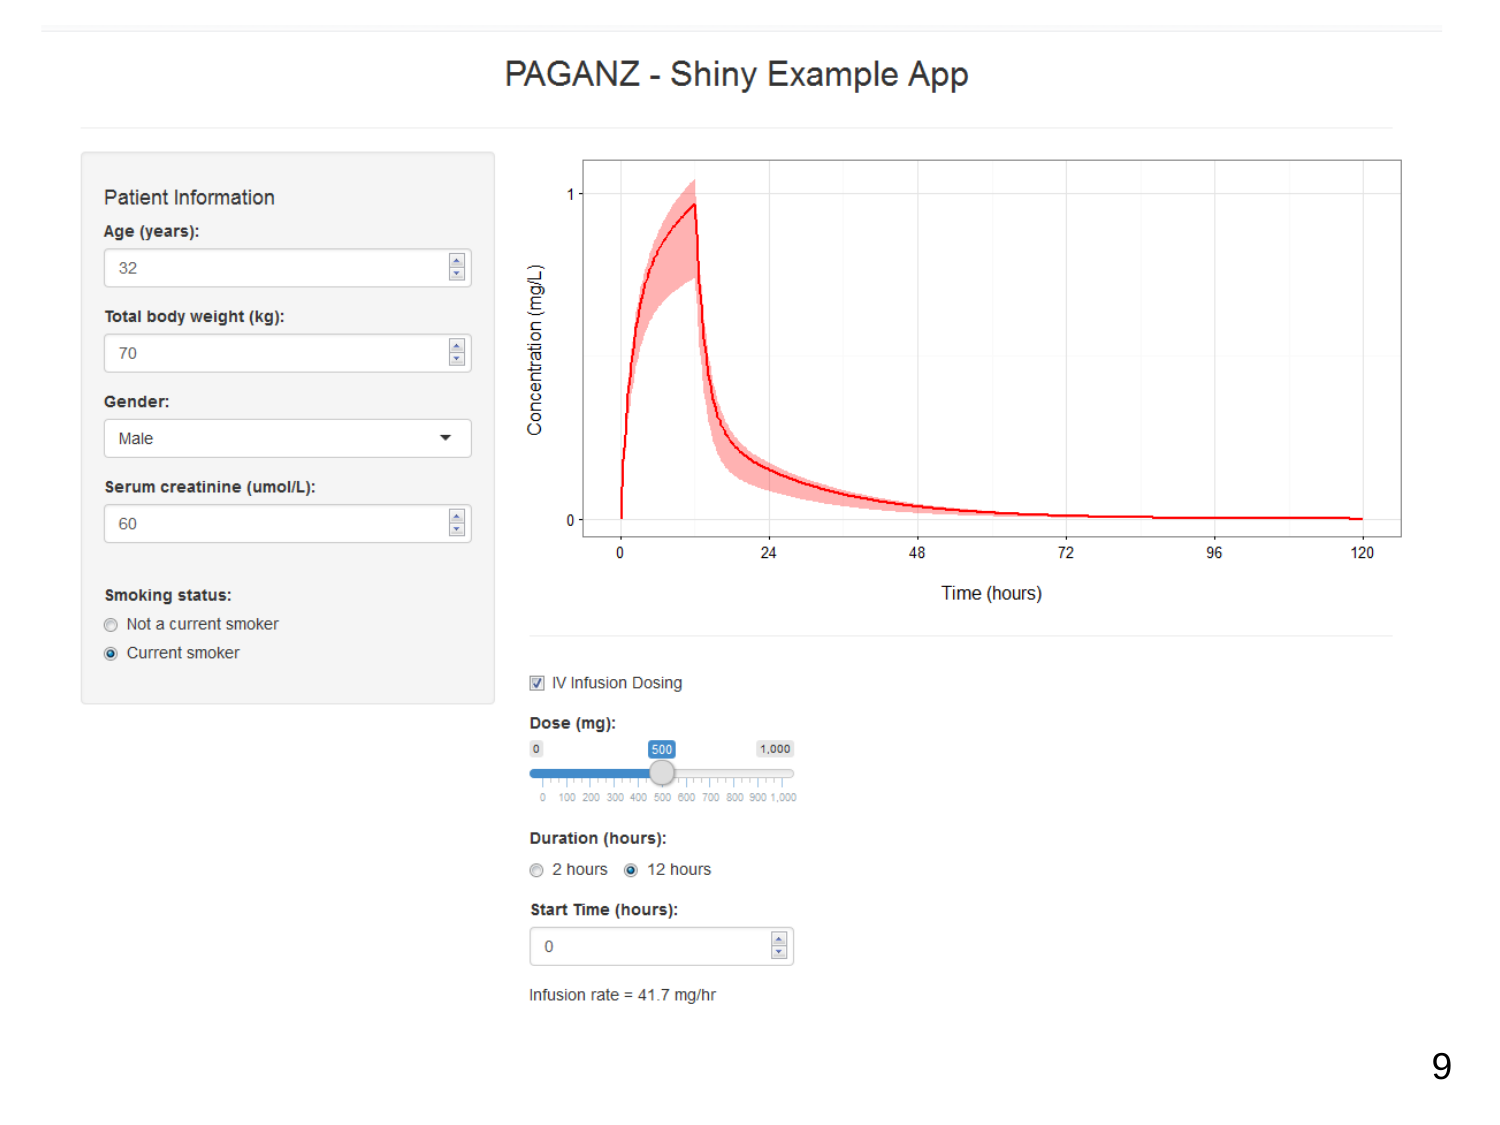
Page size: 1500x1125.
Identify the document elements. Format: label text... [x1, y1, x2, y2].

picture [40, 25, 1443, 1034]
text_box 9 [1399, 1034, 1485, 1095]
